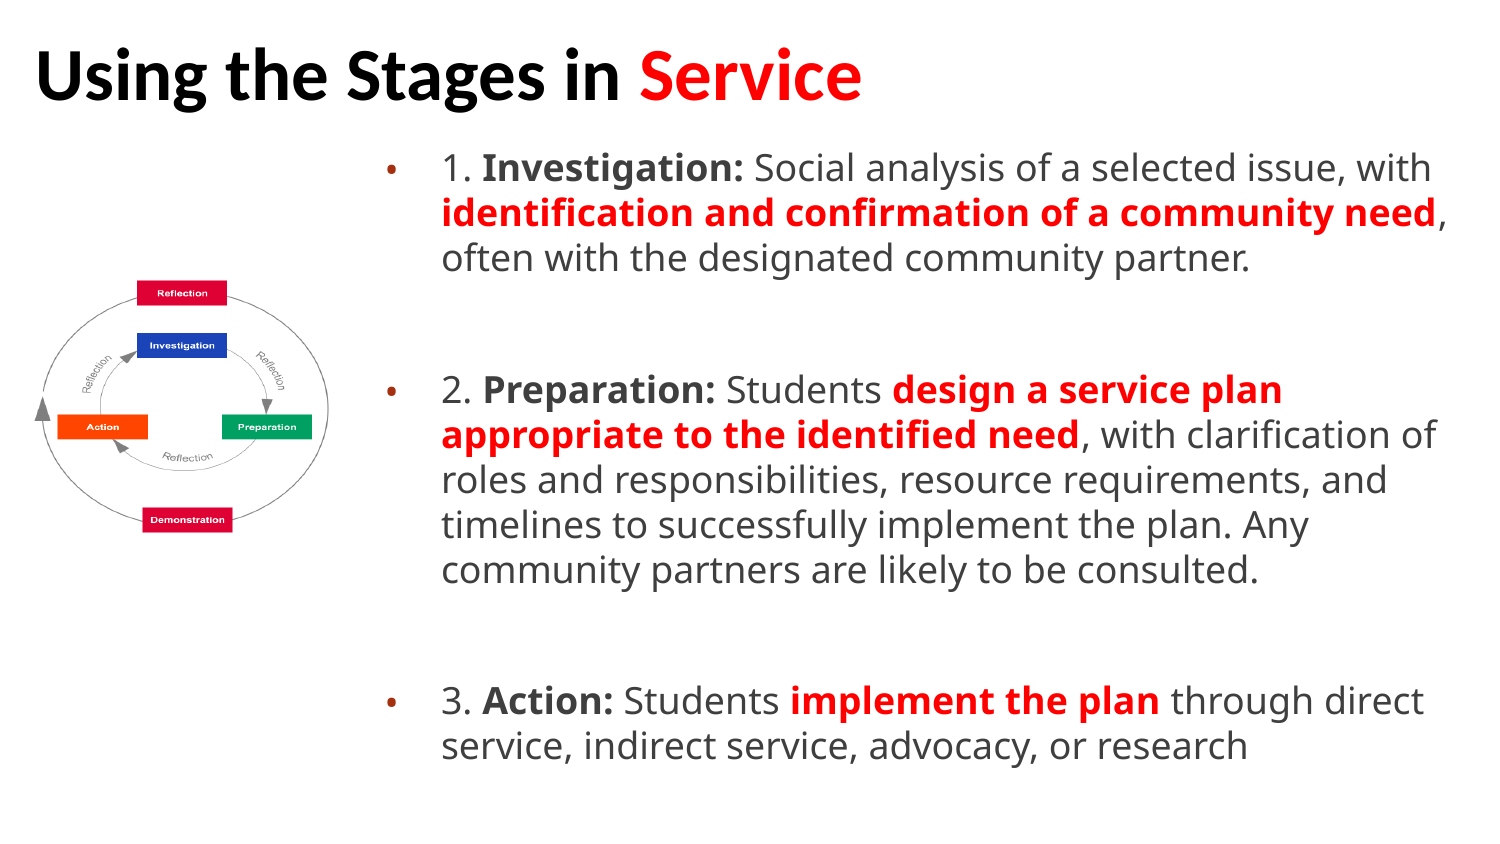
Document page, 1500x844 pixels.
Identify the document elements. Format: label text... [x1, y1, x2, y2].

picture [0, 273, 370, 541]
list 1. Investigation: Social analysis of a selected issue, with identification and confirmation of a community need, often with the designated community partner. 2. Preparation: Students design a service plan appropriate to the identified need, with clarification of roles and responsibilities, resource requirements, and timelines to successfully implement the plan. Any community partners are likely to be consulted. 3. Action: Students implement the plan through direct service, indirect service, advocacy, or research [369, 128, 1491, 686]
title Using the Stages in Service [20, 0, 1371, 141]
